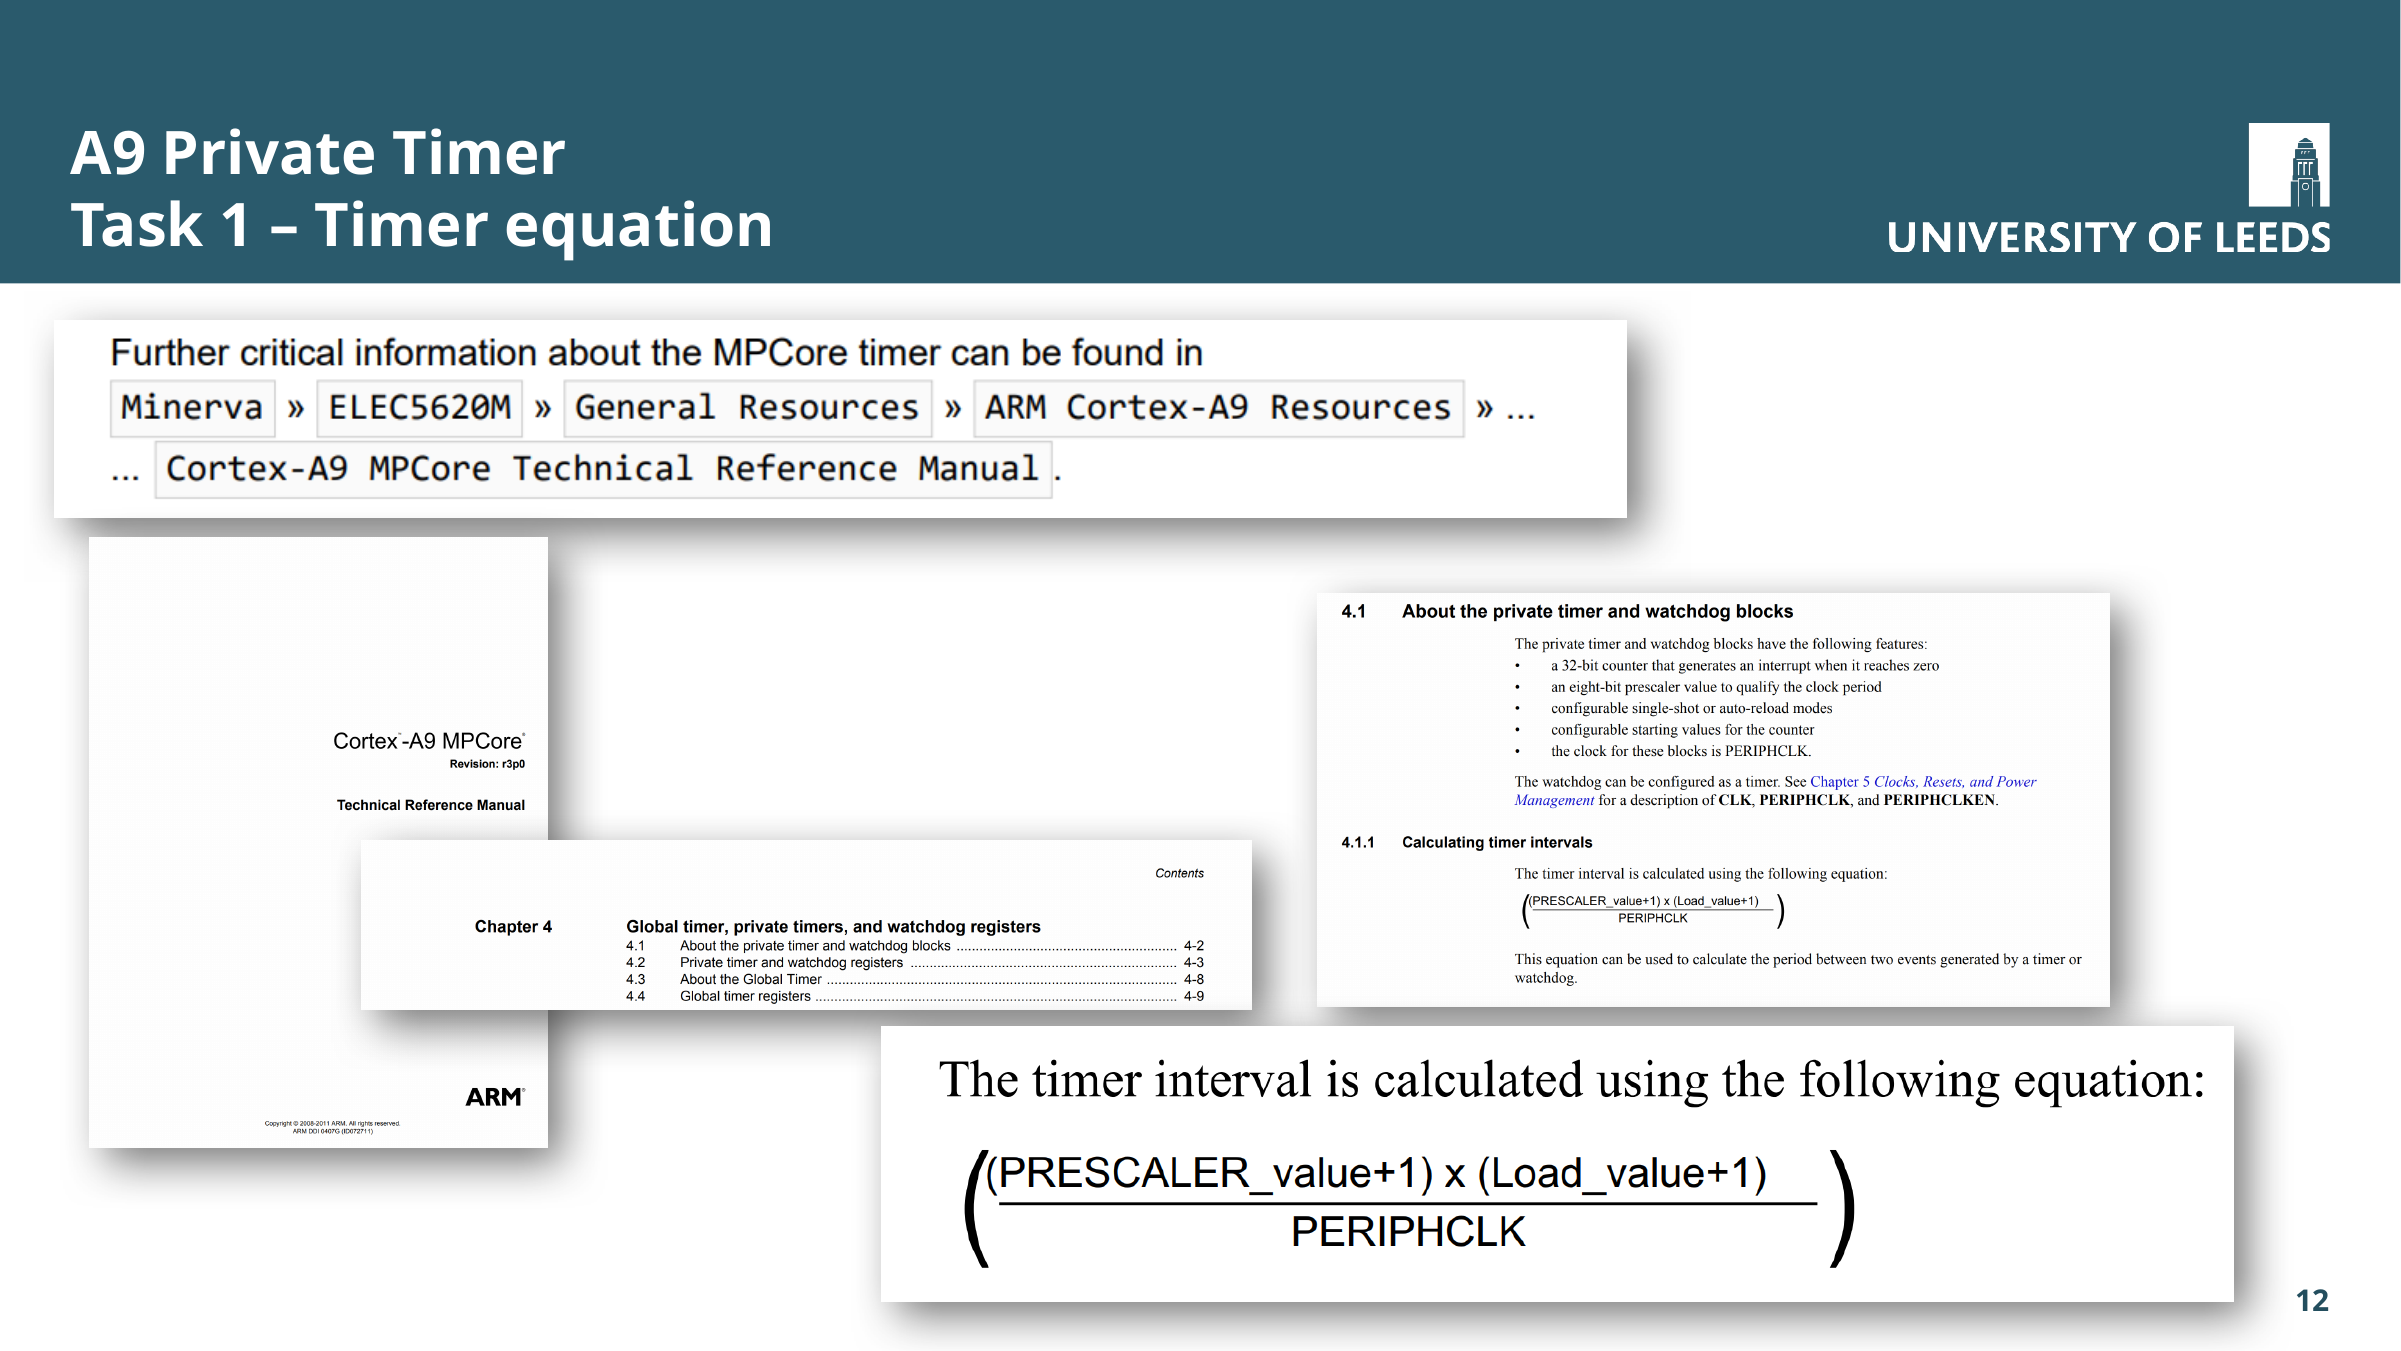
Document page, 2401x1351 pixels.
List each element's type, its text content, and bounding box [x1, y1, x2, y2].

picture [1317, 593, 2110, 1007]
picture [881, 1026, 2234, 1302]
title A9 Private Timer Task 1 – Timer equation [70, 81, 1806, 259]
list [54, 320, 1627, 518]
picture [89, 537, 1252, 1148]
